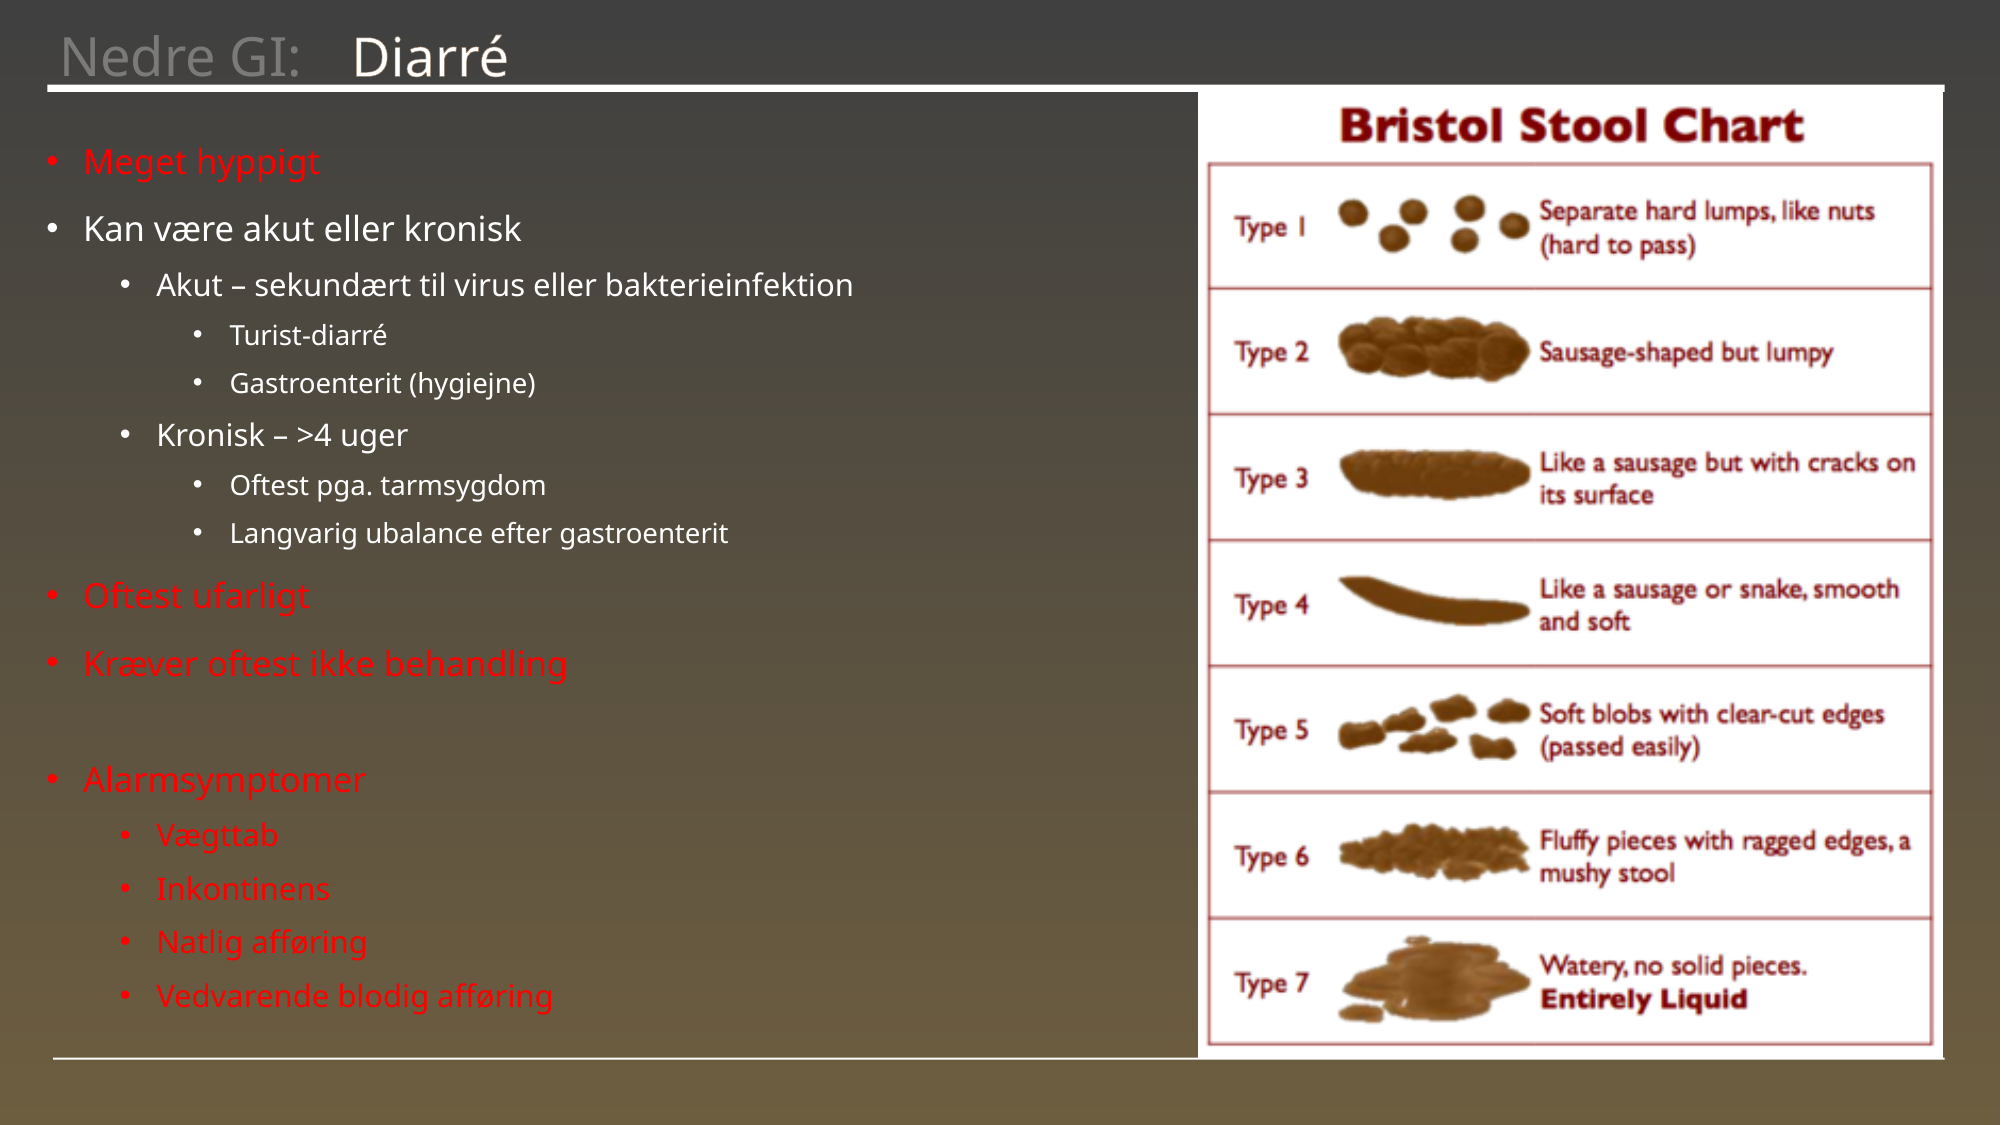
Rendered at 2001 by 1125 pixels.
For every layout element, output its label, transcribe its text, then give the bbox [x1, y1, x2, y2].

picture [1198, 88, 1943, 1059]
subtitle Diarré [350, 29, 1405, 89]
title Nedre GI: [59, 29, 350, 89]
list Meget hyppigt Kan være akut eller kronisk Akut – sekundært til virus eller bakterieinfektion Turist-diarré Gastroenterit (hygiejne) Kronisk – >4 uger Oftest pga. tarmsygdom Langvarig ubalance efter gastroenterit Oftest ufarligt Kræver oftest ikke behandling Alarmsymptomer Vægttab Inkontinens Natlig afføring Vedvarende blodig afføring [46, 131, 1198, 1014]
